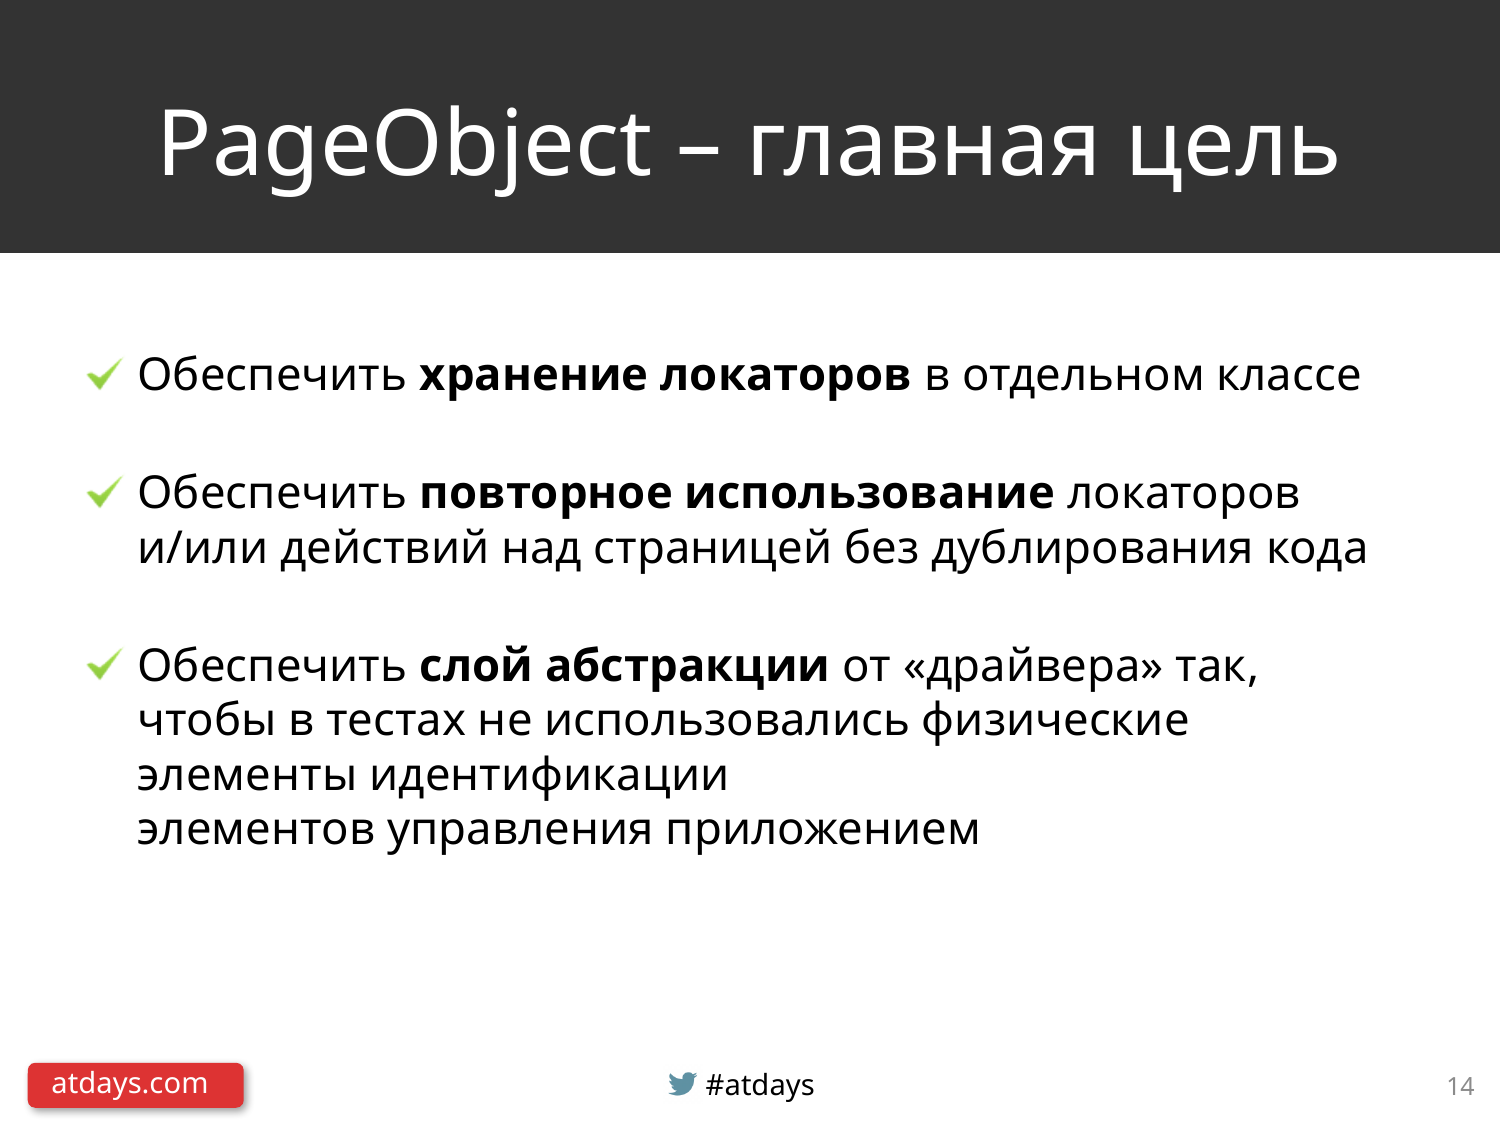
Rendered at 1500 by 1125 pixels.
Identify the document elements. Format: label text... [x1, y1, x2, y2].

slide_number 14 [1139, 1057, 1490, 1118]
picture [85, 642, 127, 684]
text_box Обеспечить хранение локаторов в отдельном классе Обеспечить повторное использование локаторов и/или действий над страницей без дублирования кода Обеспечить слой абстракции от «драйвера» так, чтобы в тестах не использовались физические элементы идентификации элементов управления приложением [71, 338, 1422, 941]
picture [85, 470, 127, 512]
title PageObject – главная цель [75, 45, 1425, 233]
picture [85, 352, 127, 394]
picture [662, 1063, 703, 1104]
